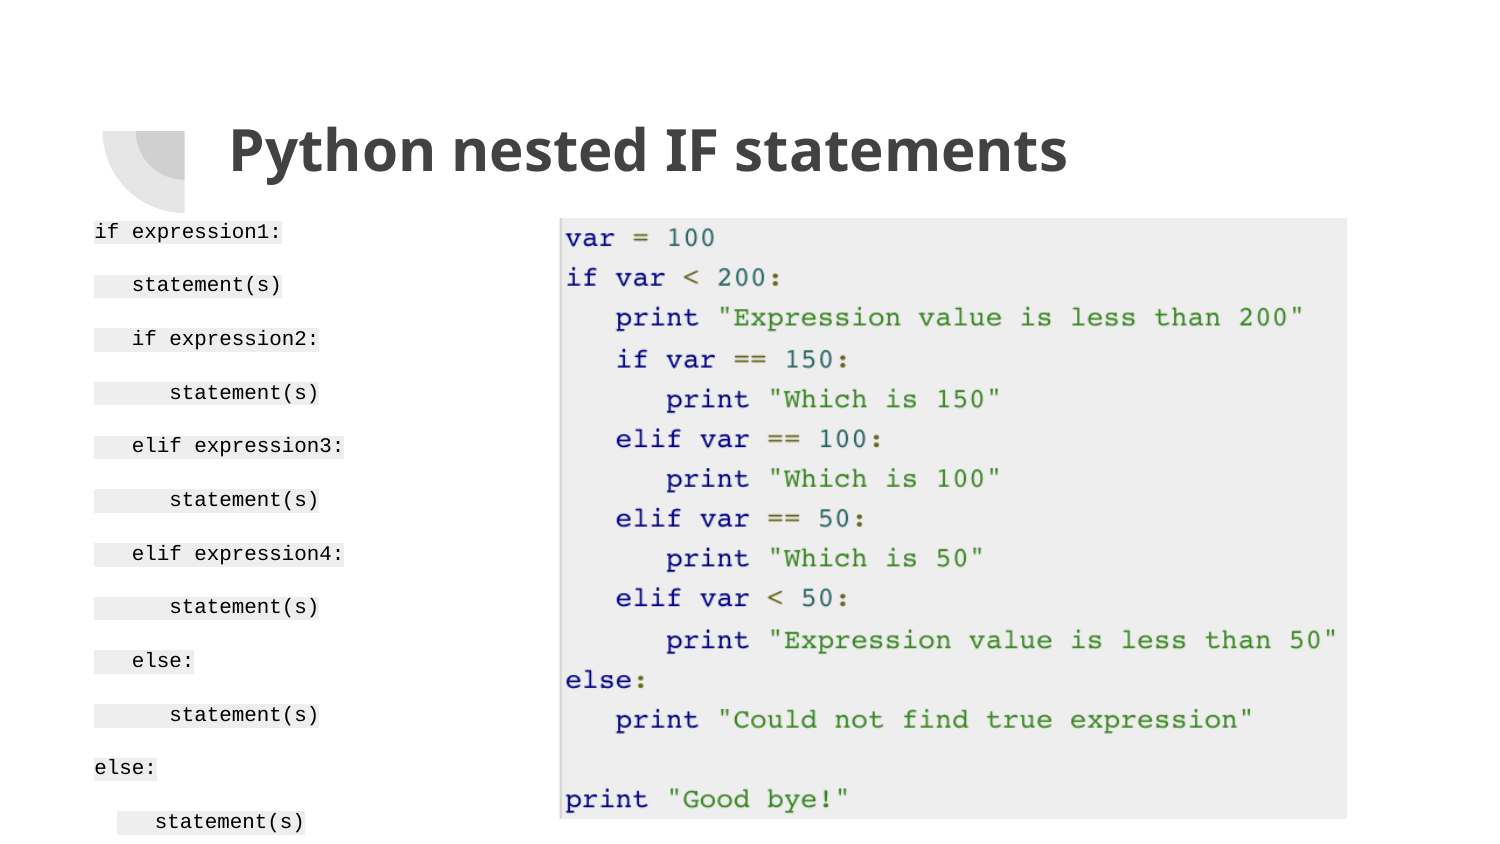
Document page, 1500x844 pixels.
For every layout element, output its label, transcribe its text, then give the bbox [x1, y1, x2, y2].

title Python nested IF statements [213, 98, 1368, 263]
picture [554, 218, 1347, 819]
list if expression1: statement(s) if expression2: statement(s) elif expression3: statement(s) elif expression4: statement(s) else: statement(s) else: statement(s) [79, 198, 531, 671]
